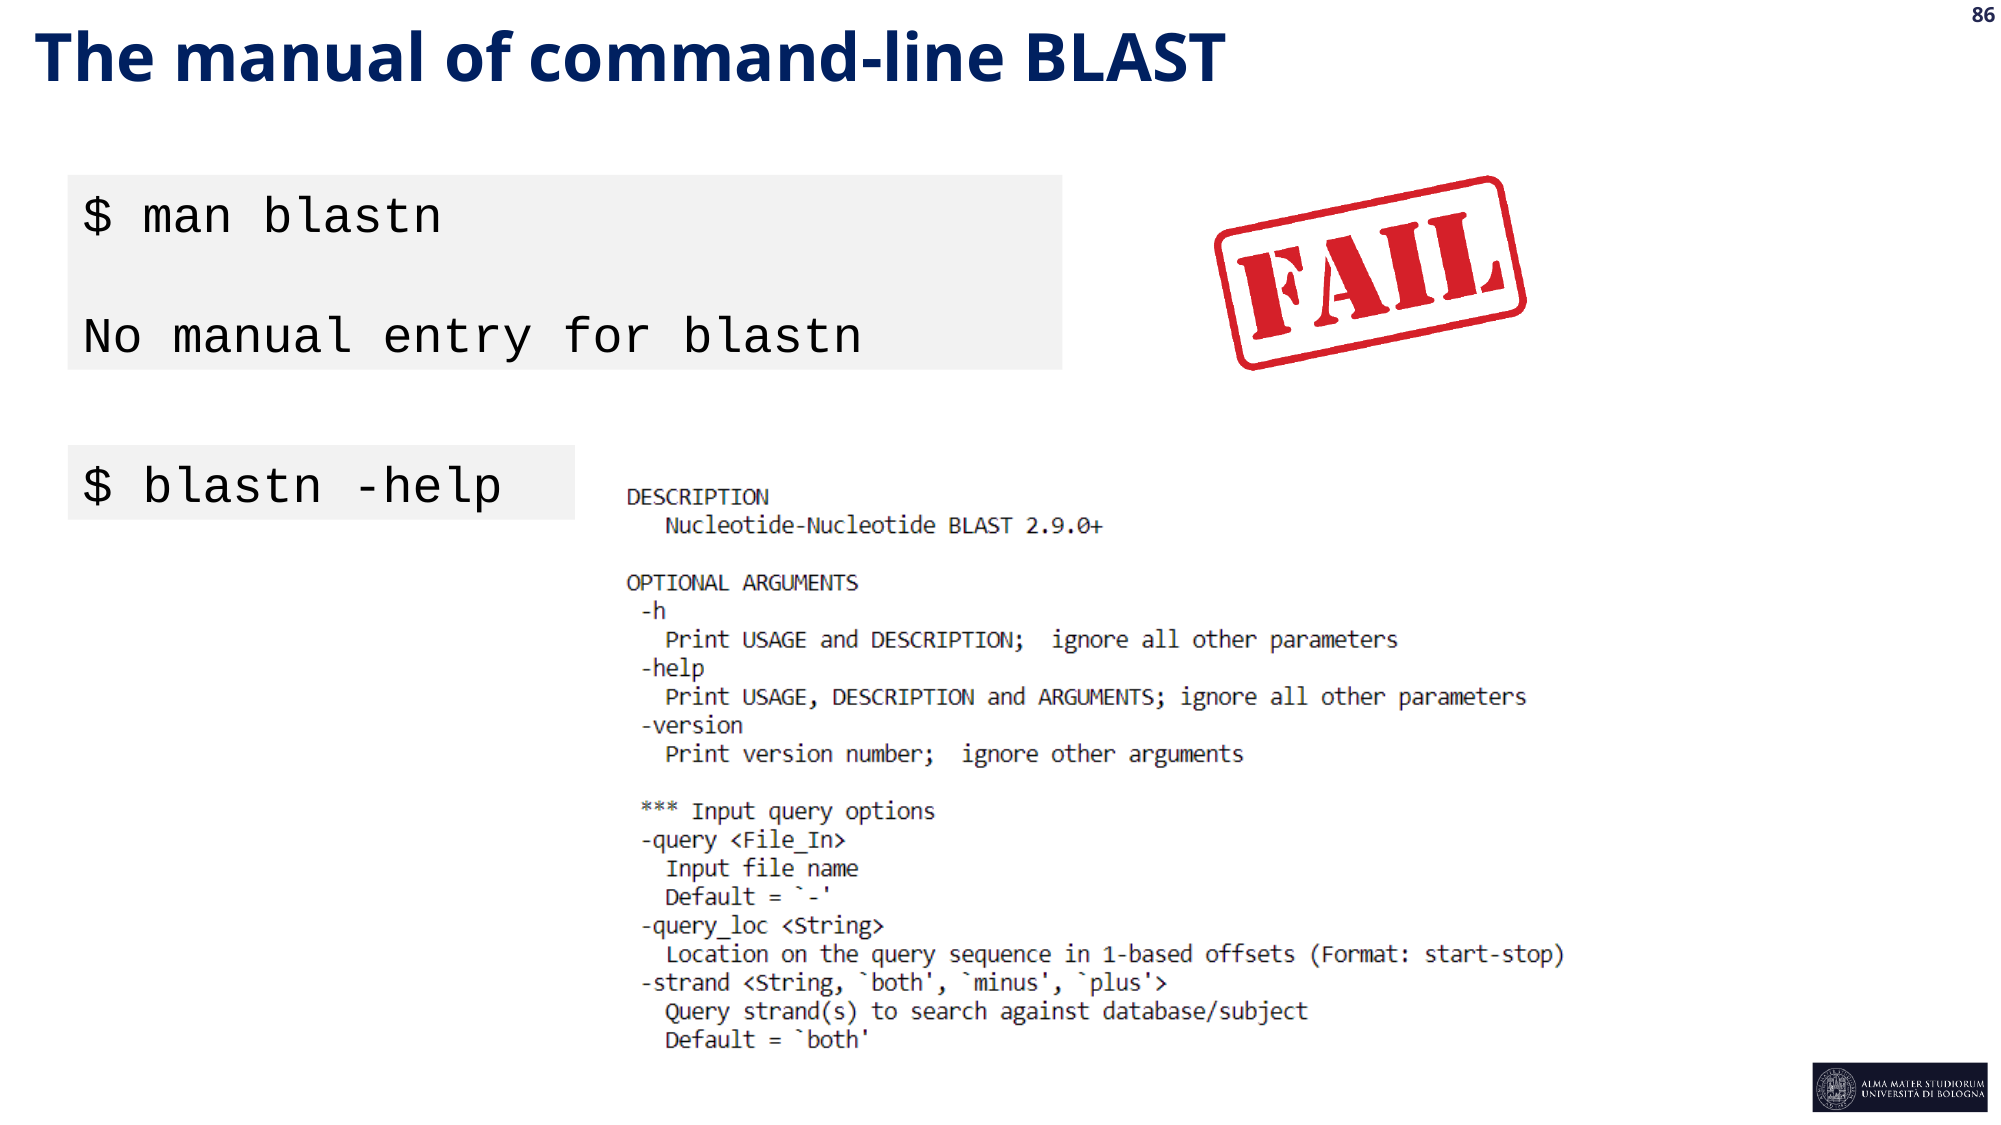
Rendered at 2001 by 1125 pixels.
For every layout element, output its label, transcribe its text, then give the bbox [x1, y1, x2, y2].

picture [624, 482, 1771, 1072]
picture [1212, 174, 1529, 373]
text_box $ blastn -help [67, 445, 575, 520]
picture [1812, 1062, 1988, 1113]
list The manual of command-line BLAST [19, 7, 1930, 102]
text_box $ man blastn No manual entry for blastn [67, 174, 1063, 370]
